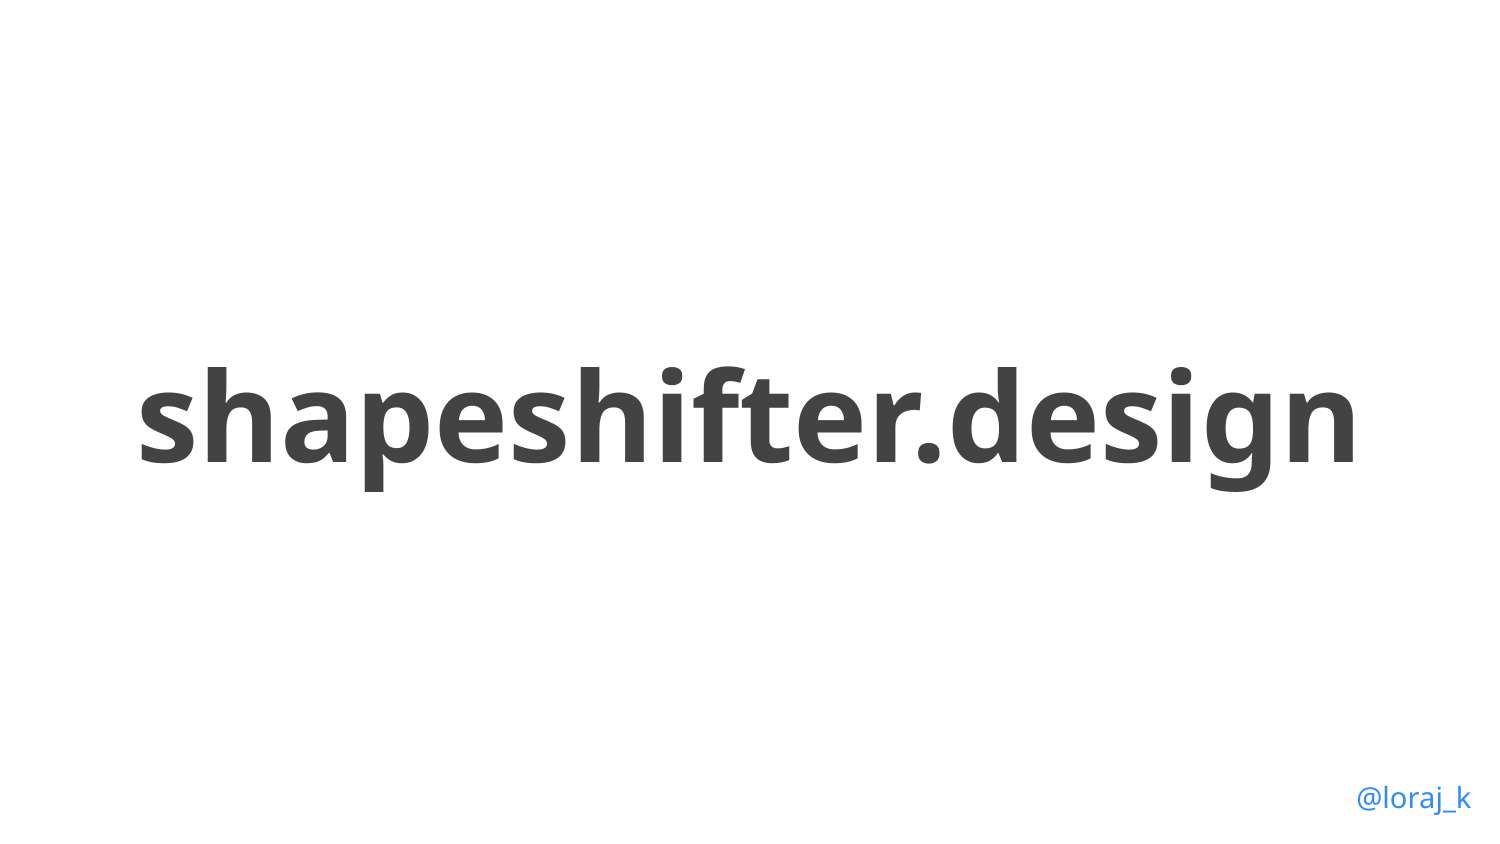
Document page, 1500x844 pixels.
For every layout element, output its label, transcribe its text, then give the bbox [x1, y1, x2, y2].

text_box @loraj_k [1153, 765, 1487, 829]
title shapeshifter.design [51, 243, 1449, 581]
